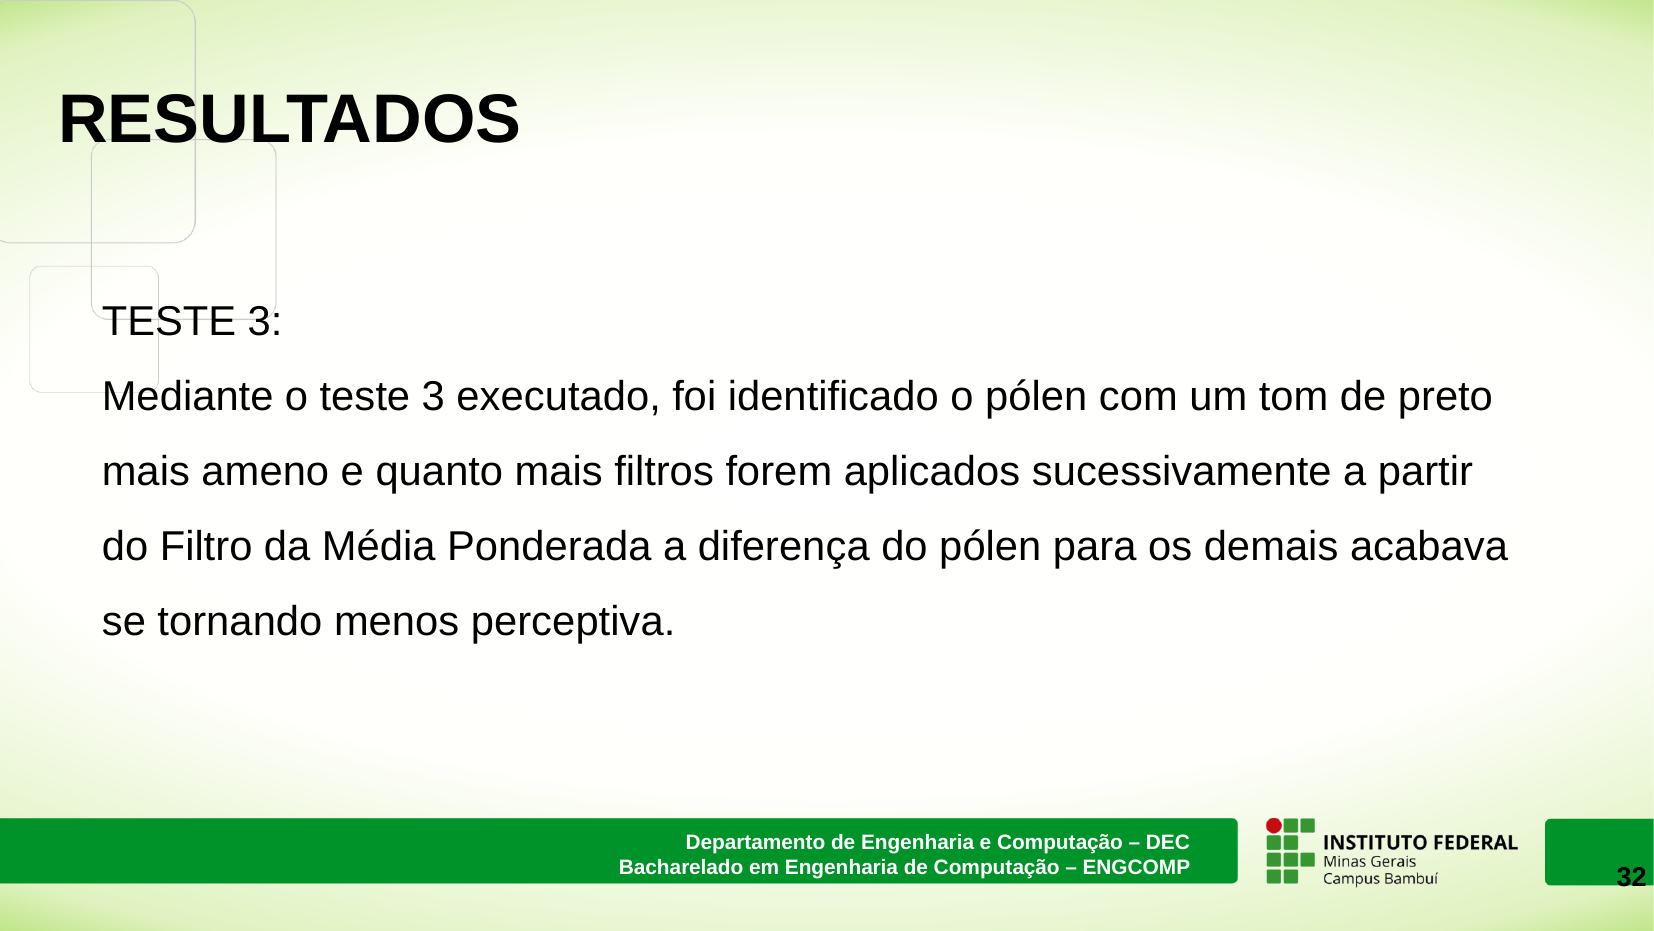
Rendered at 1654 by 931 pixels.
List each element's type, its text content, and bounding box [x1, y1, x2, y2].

title RESULTADOS [58, 37, 1489, 193]
picture [0, 0, 1654, 931]
list TESTE 3: Mediante o teste 3 executado, foi identificado o pólen com um tom de preto mais ameno e quanto mais filtros forem aplicados sucessivamente a partir do Filtro da Média Ponderada a diferença do pólen para os demais acabava se tornando menos perceptiva. [101, 268, 1514, 813]
slide_number ‹#› [1547, 859, 1647, 931]
